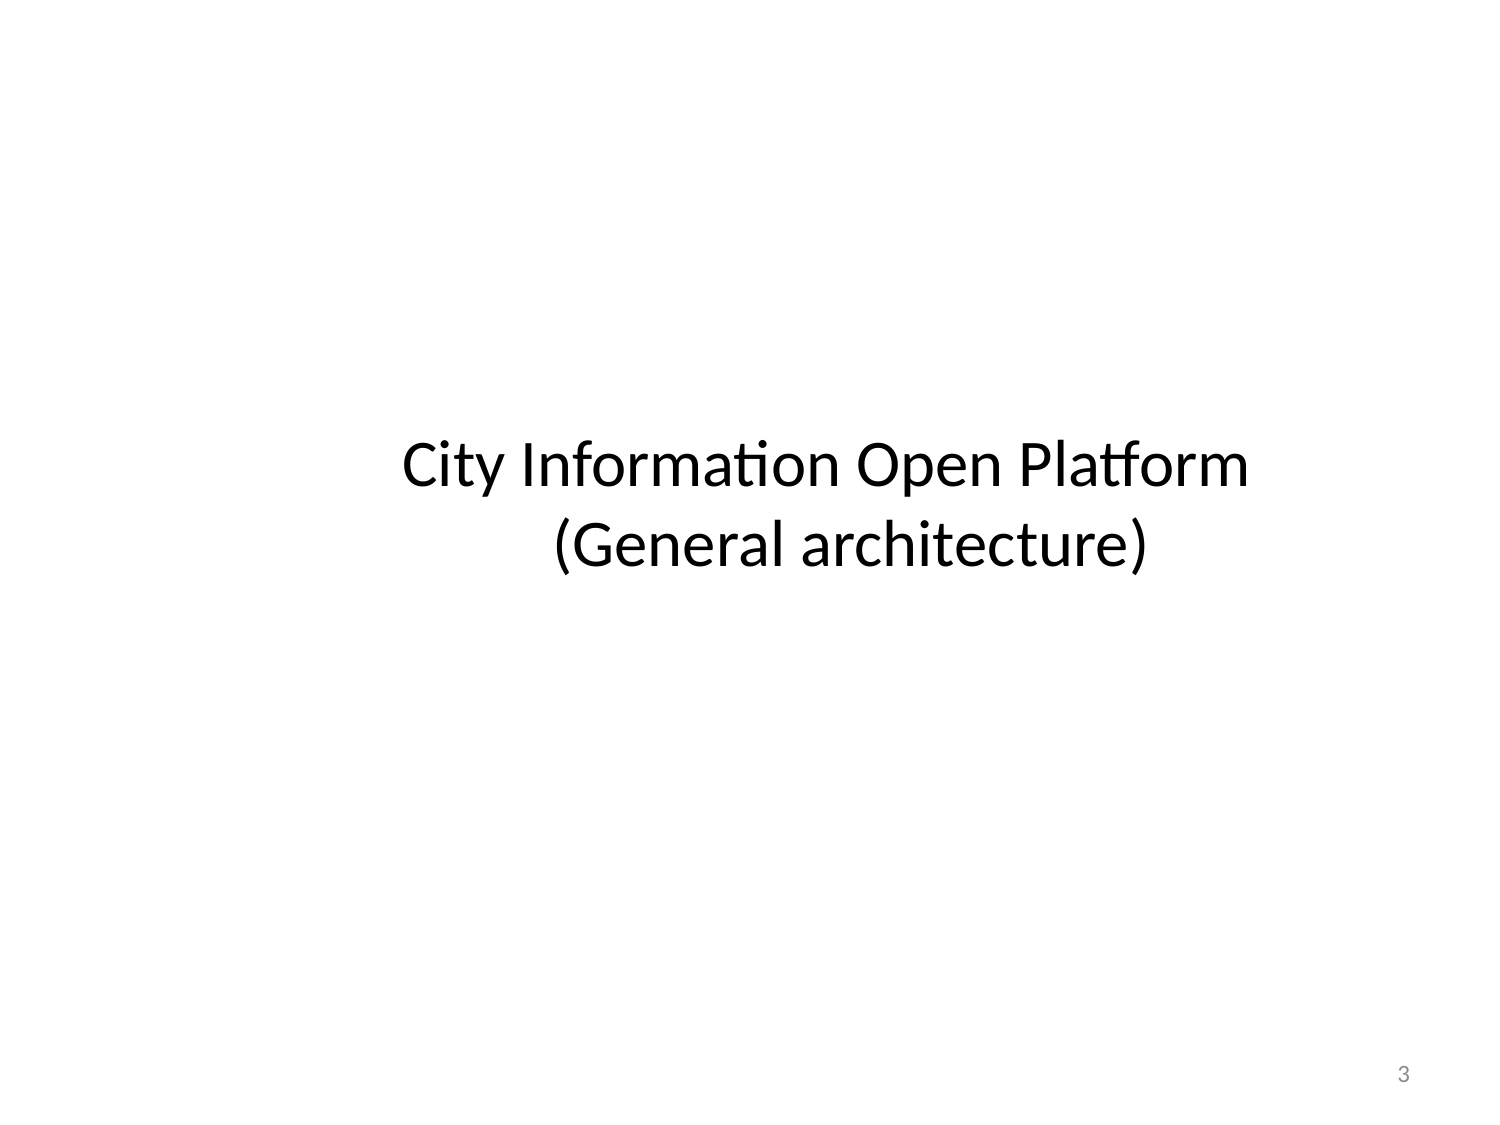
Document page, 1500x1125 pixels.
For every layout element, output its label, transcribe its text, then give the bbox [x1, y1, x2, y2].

list City Information Open Platform (General architecture) [87, 412, 1438, 608]
slide_number 3 [1074, 1042, 1425, 1103]
